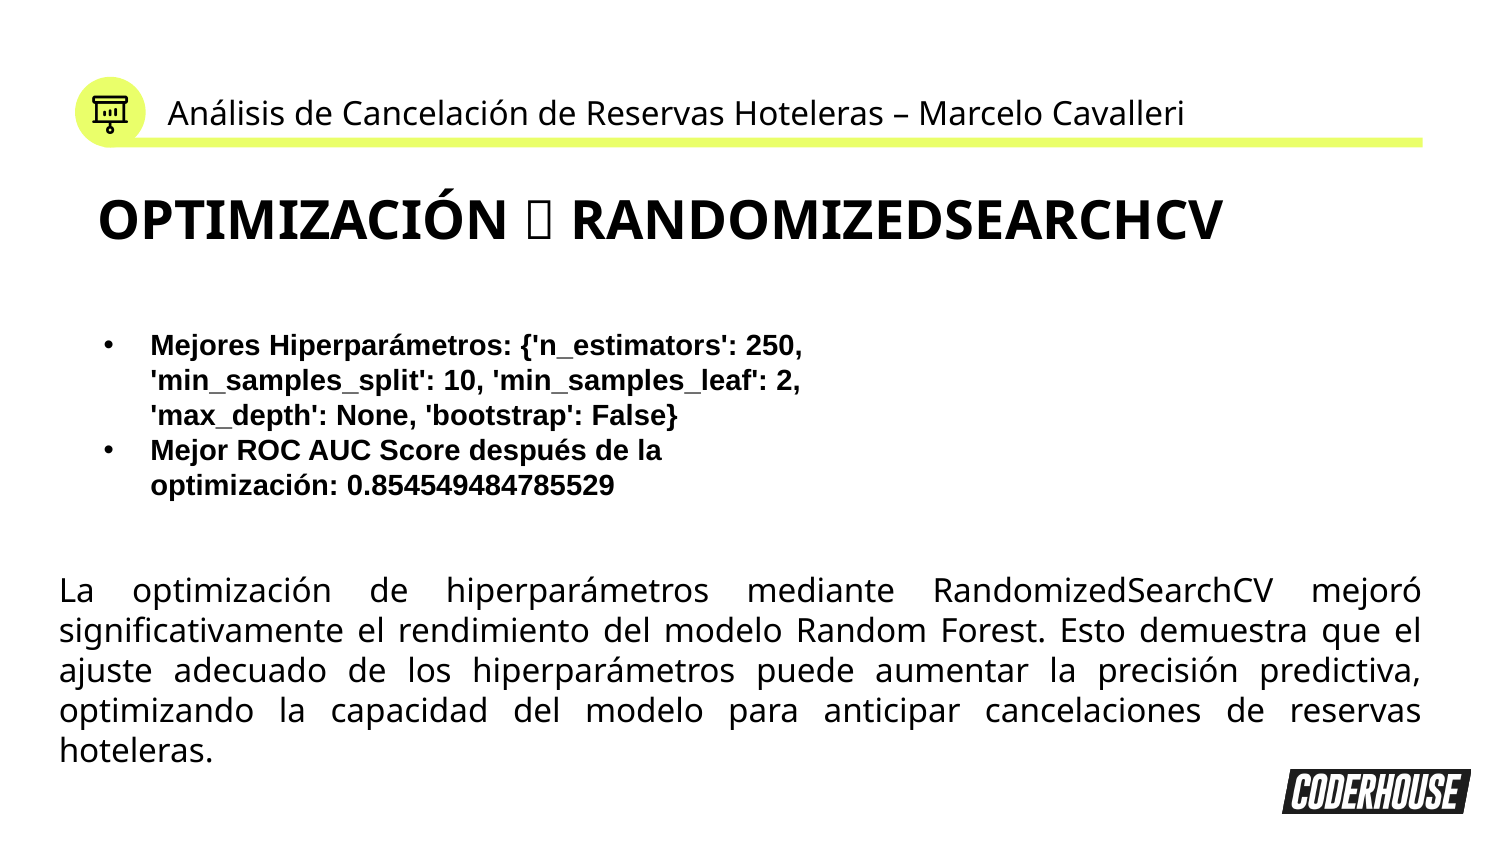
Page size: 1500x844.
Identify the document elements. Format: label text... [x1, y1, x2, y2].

text_box La optimización de hiperparámetros mediante RandomizedSearchCV mejoró significativamente el rendimiento del modelo Random Forest. Esto demuestra que el ajuste adecuado de los hiperparámetros puede aumentar la precisión predictiva, optimizando la capacidad del modelo para anticipar cancelaciones de reservas hoteleras. [43, 554, 1439, 785]
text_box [74, 76, 146, 148]
picture [1281, 769, 1471, 814]
text_box Mejores Hiperparámetros: {'n_estimators': 250, 'min_samples_split': 10, 'min_samples_leaf': 2, 'max_depth': None, 'bootstrap': False} Mejor ROC AUC Score después de la optimización: 0.854549484785529 [88, 319, 825, 509]
text_box [150, 137, 1423, 148]
text_box OPTIMIZACIÓN  RANDOMIZEDSEARCHCV [82, 177, 1401, 266]
text_box Análisis de Cancelación de Reservas Hoteleras – Marcelo Cavalleri [152, 76, 1322, 137]
